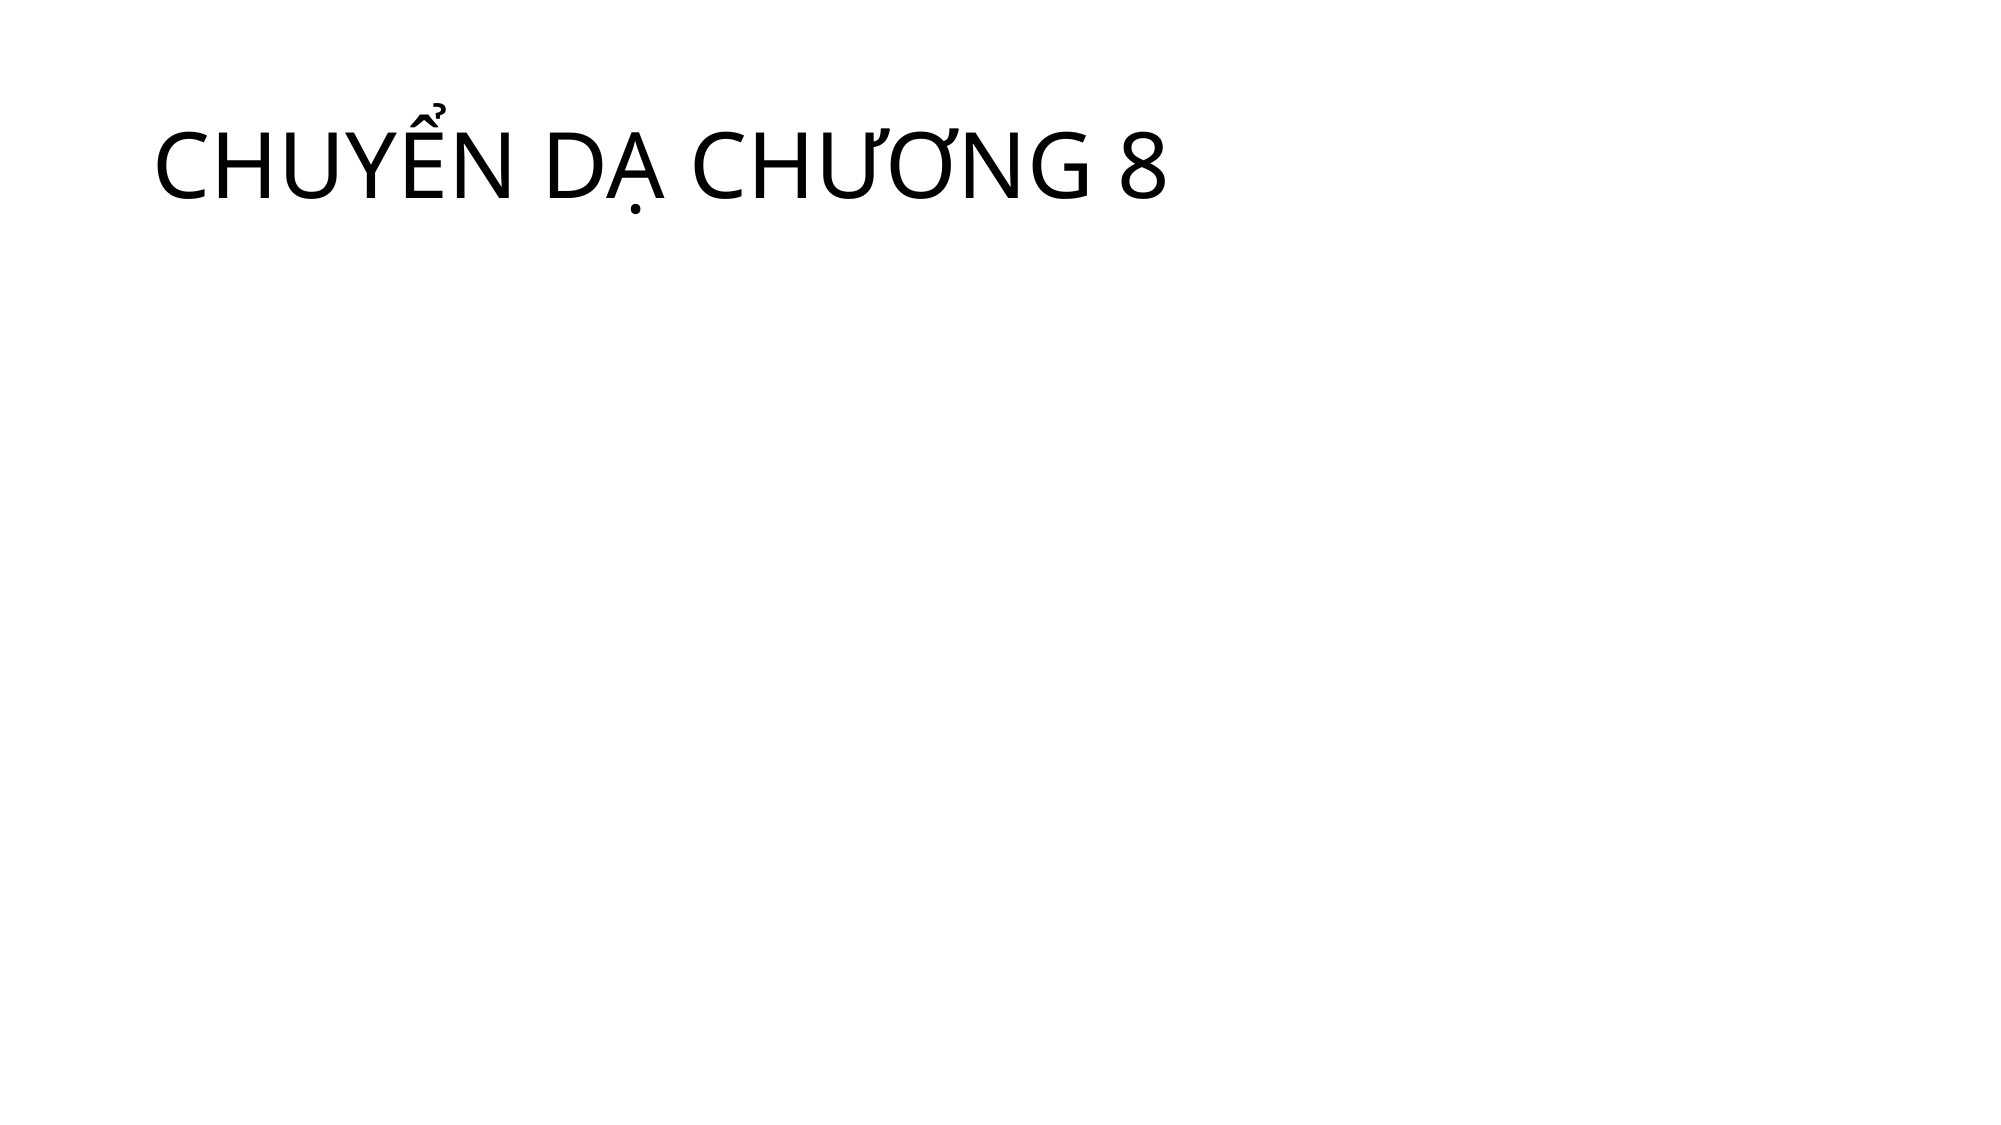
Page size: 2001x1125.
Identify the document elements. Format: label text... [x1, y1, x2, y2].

title CHUYỂN DẠ CHƯƠNG 8 [137, 59, 1863, 278]
